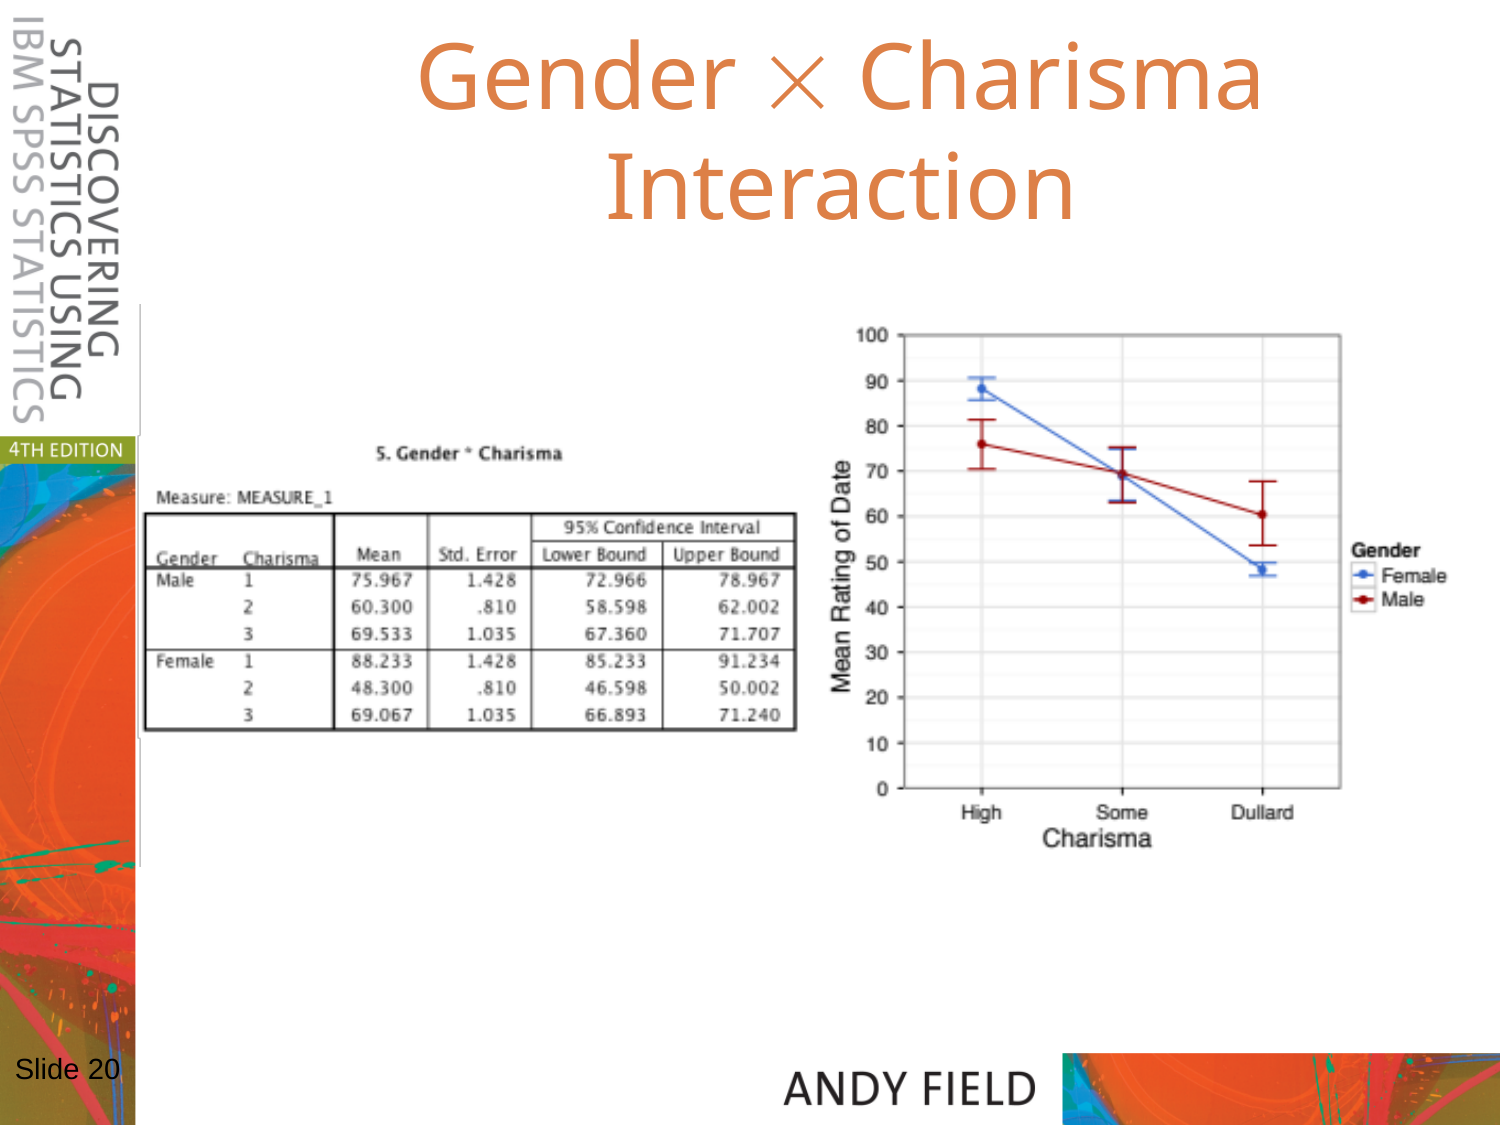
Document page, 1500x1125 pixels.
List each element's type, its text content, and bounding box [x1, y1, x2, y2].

picture [127, 303, 1487, 867]
slide_number Slide 20 [0, 1042, 141, 1103]
title Gender  Charisma Interaction [182, 1, 1500, 146]
